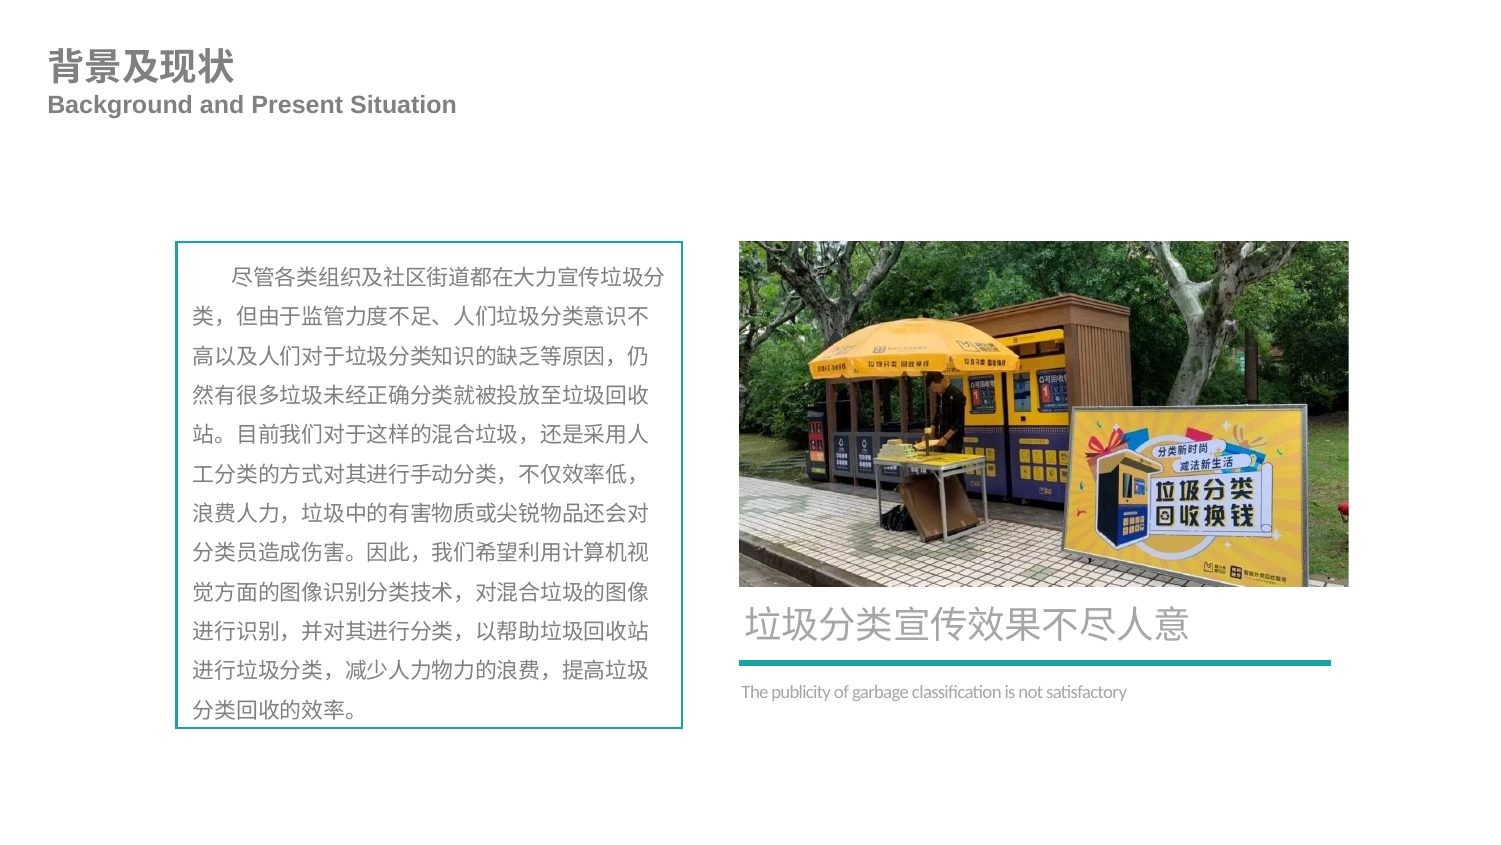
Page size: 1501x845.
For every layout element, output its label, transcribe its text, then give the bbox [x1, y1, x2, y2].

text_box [726, 593, 1349, 711]
picture [735, 241, 1349, 587]
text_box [176, 241, 682, 731]
text_box 背景及现状 Background and Present Situation [32, 35, 494, 126]
text_box [17, 31, 290, 128]
